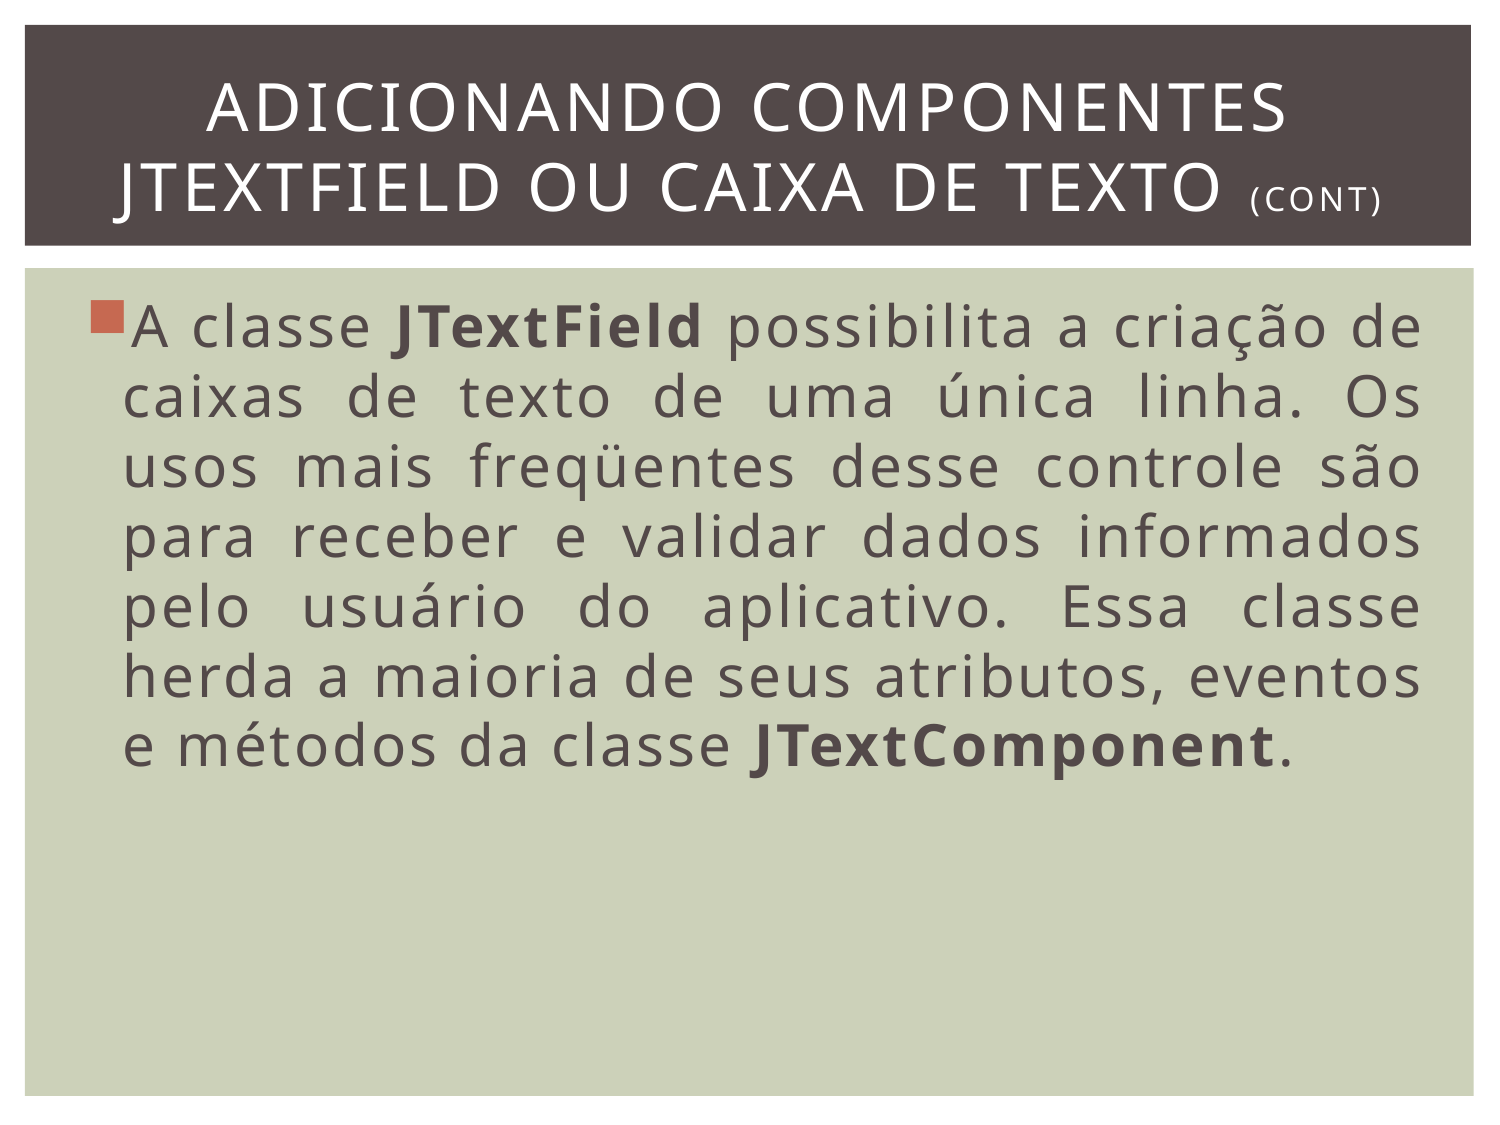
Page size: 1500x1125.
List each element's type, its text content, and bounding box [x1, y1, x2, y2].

title Adicionando componentes JTextField ou caixa de texto (cont) [62, 58, 1438, 232]
list A classe JTextField possibilita a criação de caixas de texto de uma única linha. Os usos mais freqüentes desse controle são para receber e validar dados informados pelo usuário do aplicativo. Essa classe herda a maioria de seus atributos, eventos e métodos da classe JTextComponent. [62, 281, 1442, 1005]
